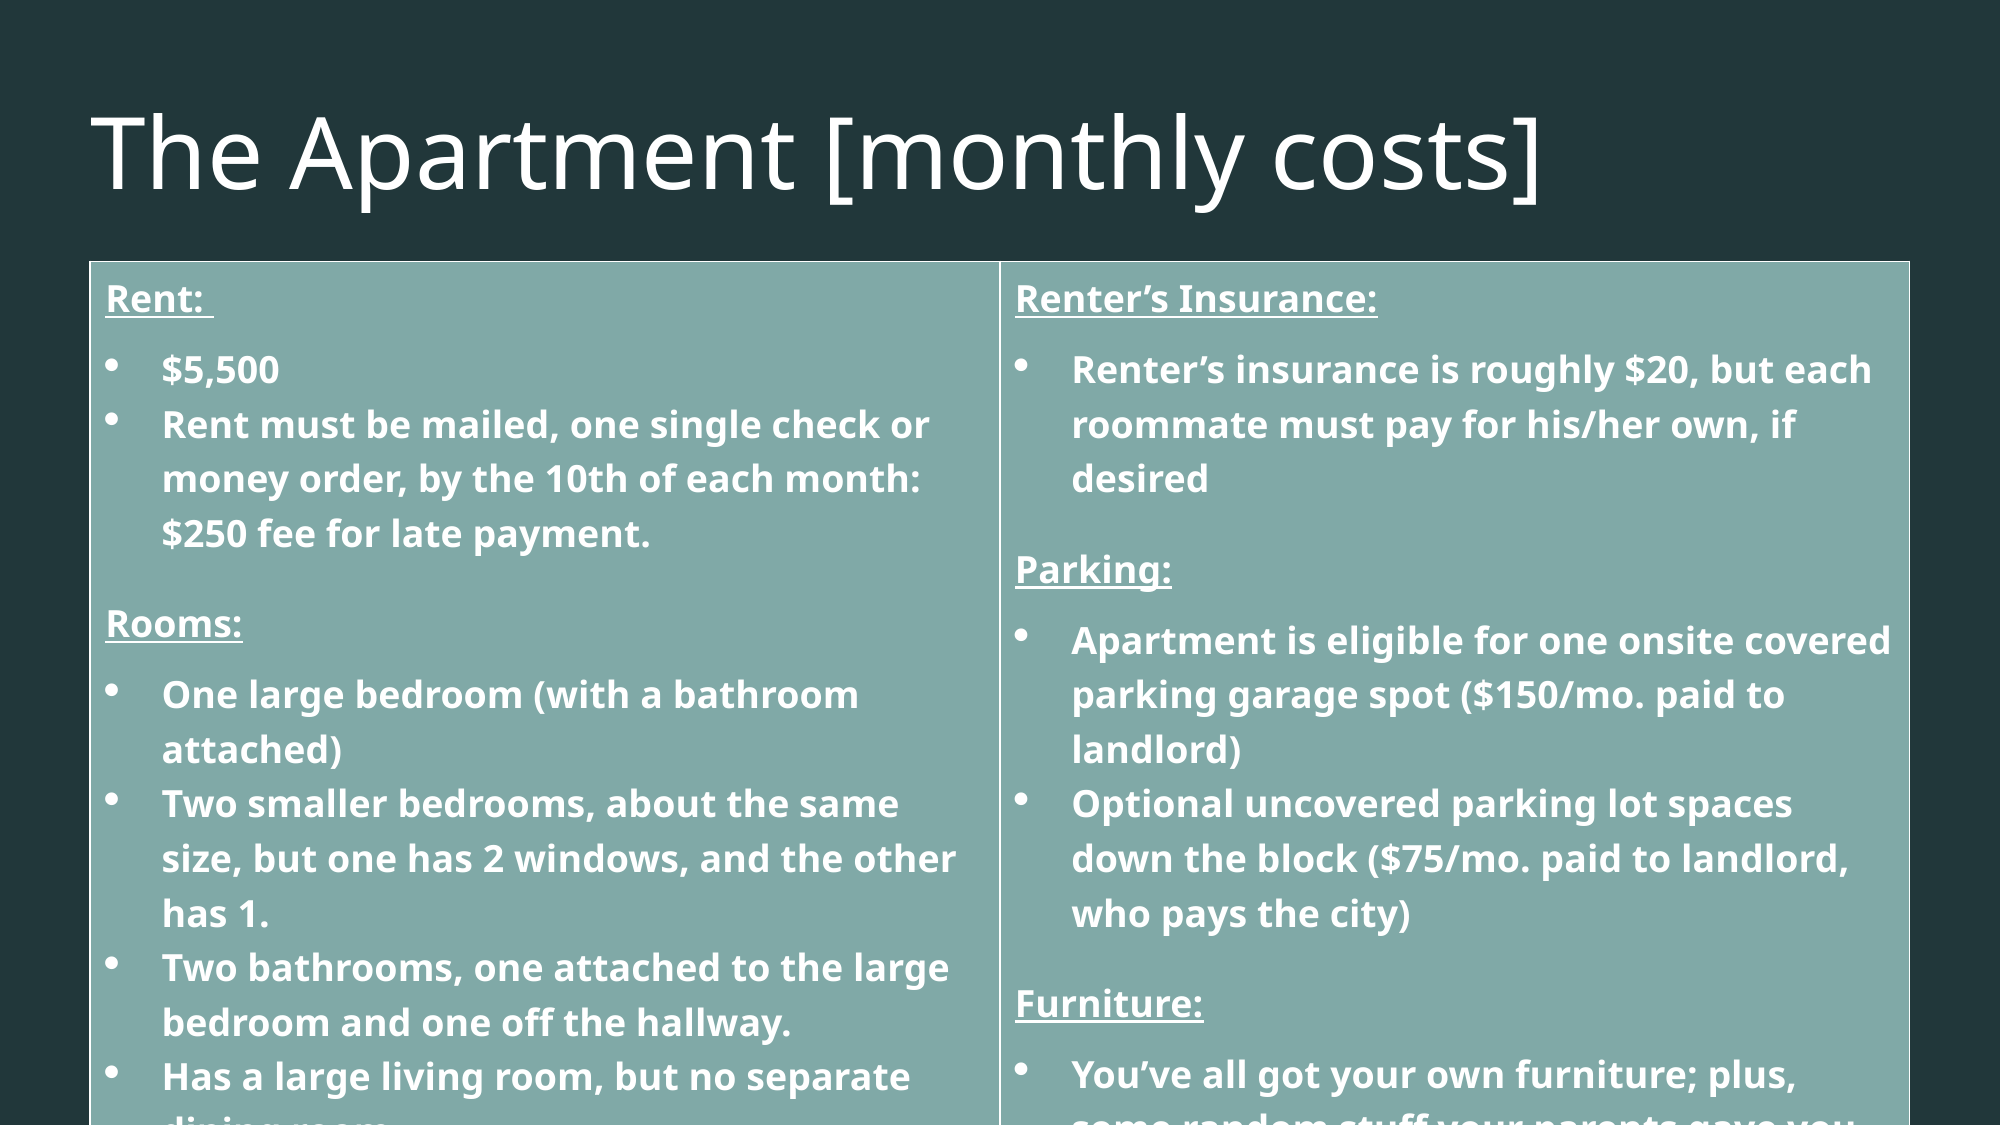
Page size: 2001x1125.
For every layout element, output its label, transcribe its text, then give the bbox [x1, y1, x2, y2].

title The Apartment [monthly costs] [90, 90, 1910, 261]
table_header Rent: $5,500 Rent must be mailed, one single check or money order, by the 10th of each month: $250 fee for late payment. Rooms: One large bedroom (with a bathroom attached) Two smaller bedrooms, about the same size, but one has 2 windows, and the other has 1. Two bathrooms, one attached to the large bedroom and one off the hallway. Has a large living room, but no separate dining room Has a standard kitchen [91, 262, 999, 1125]
table_header Renter’s Insurance: Renter’s insurance is roughly $20, but each roommate must pay for his/her own, if desired Parking: Apartment is eligible for one onsite covered parking garage spot ($150/mo. paid to landlord) Optional uncovered parking lot spaces down the block ($75/mo. paid to landlord, who pays the city) Furniture: You’ve all got your own furniture; plus, some random stuff your parents gave you to furnish the main rooms of the apartment. [1001, 262, 1909, 1125]
